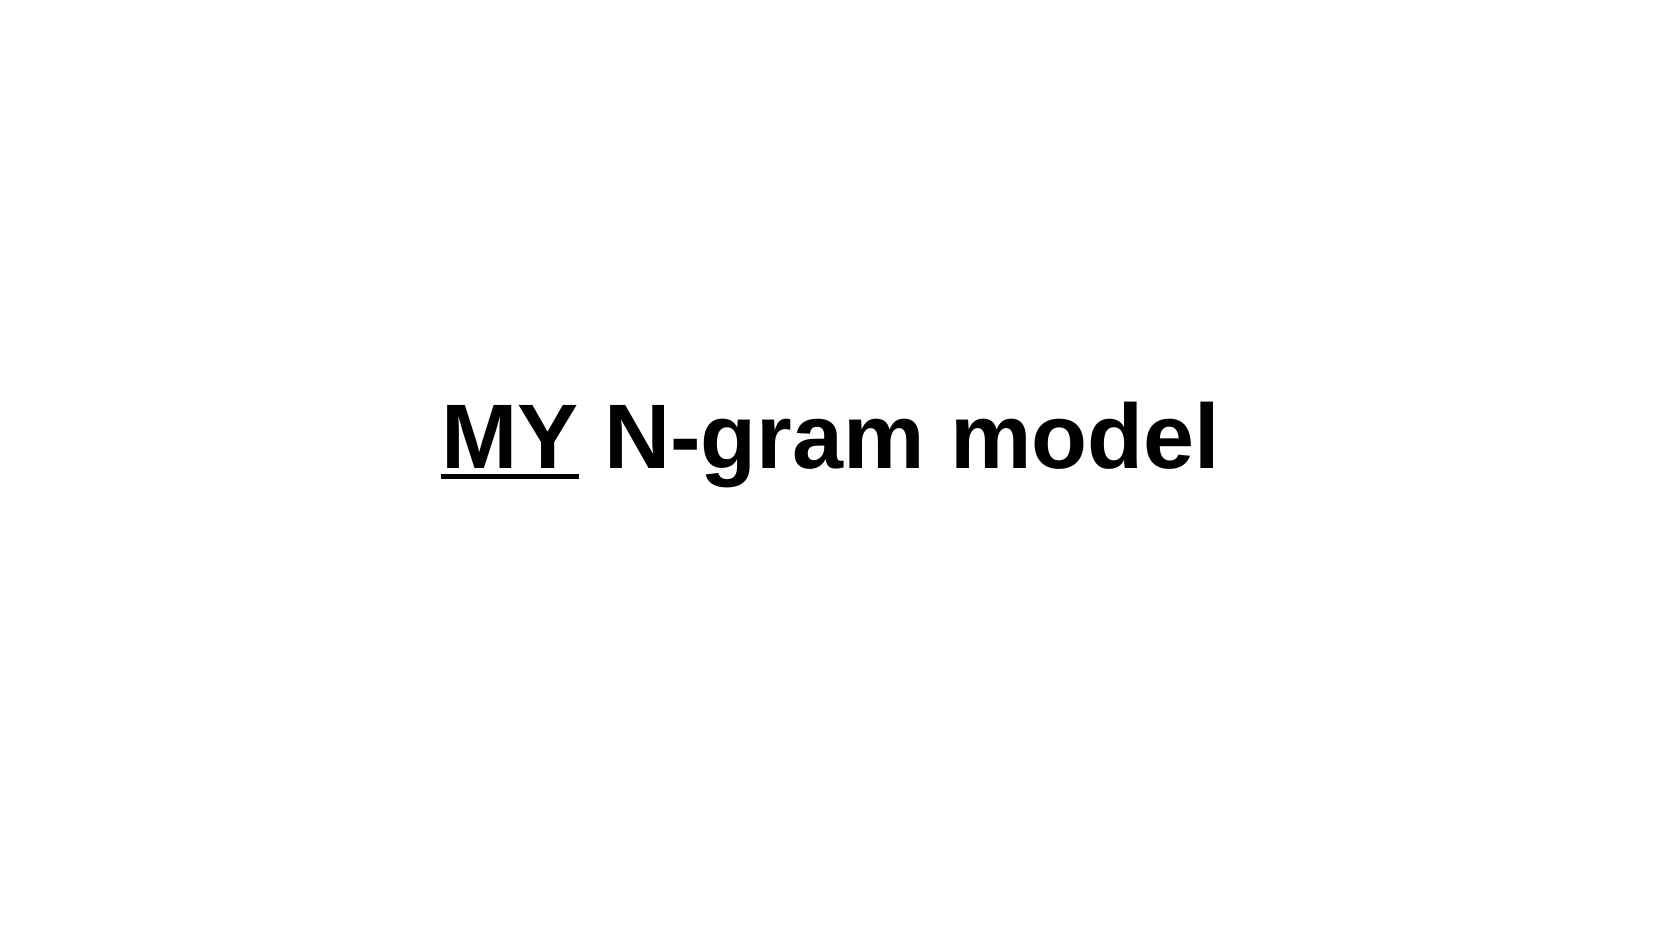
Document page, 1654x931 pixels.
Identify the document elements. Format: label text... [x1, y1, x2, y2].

text_box MY N-gram model [86, 354, 1575, 510]
